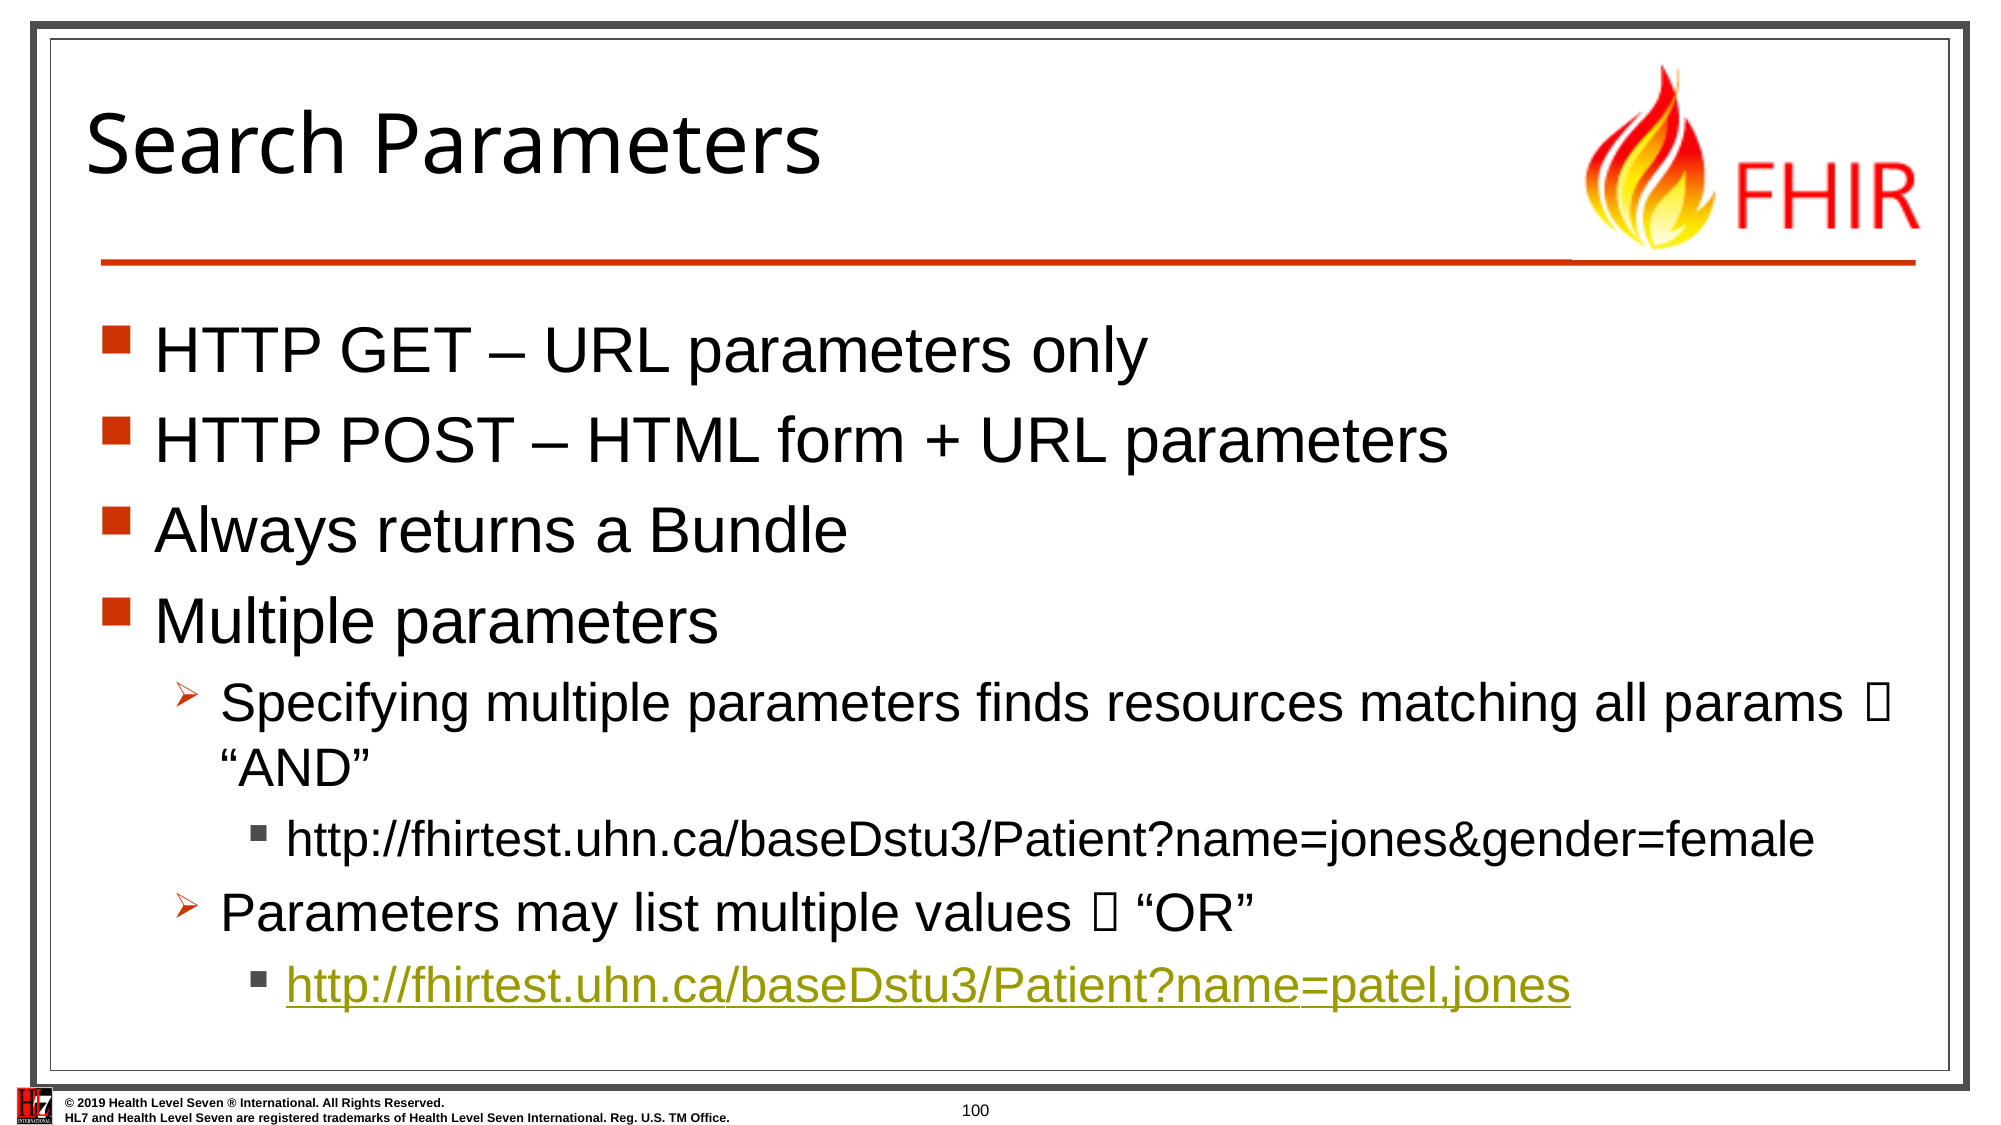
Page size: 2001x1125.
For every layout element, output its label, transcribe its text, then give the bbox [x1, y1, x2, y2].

list HTTP GET – URL parameters only HTTP POST – HTML form + URL parameters Always returns a Bundle Multiple parameters Specifying multiple parameters finds resources matching all params  “AND” http://fhirtest.uhn.ca/baseDstu3/Patient?name=jones&gender=female Parameters may list multiple values  “OR” http://fhirtest.uhn.ca/baseDstu3/Patient?name=patel,jones [83, 299, 1917, 1035]
title Search Parameters [70, 54, 1504, 244]
picture [1571, 53, 1934, 260]
picture [16, 1087, 53, 1125]
